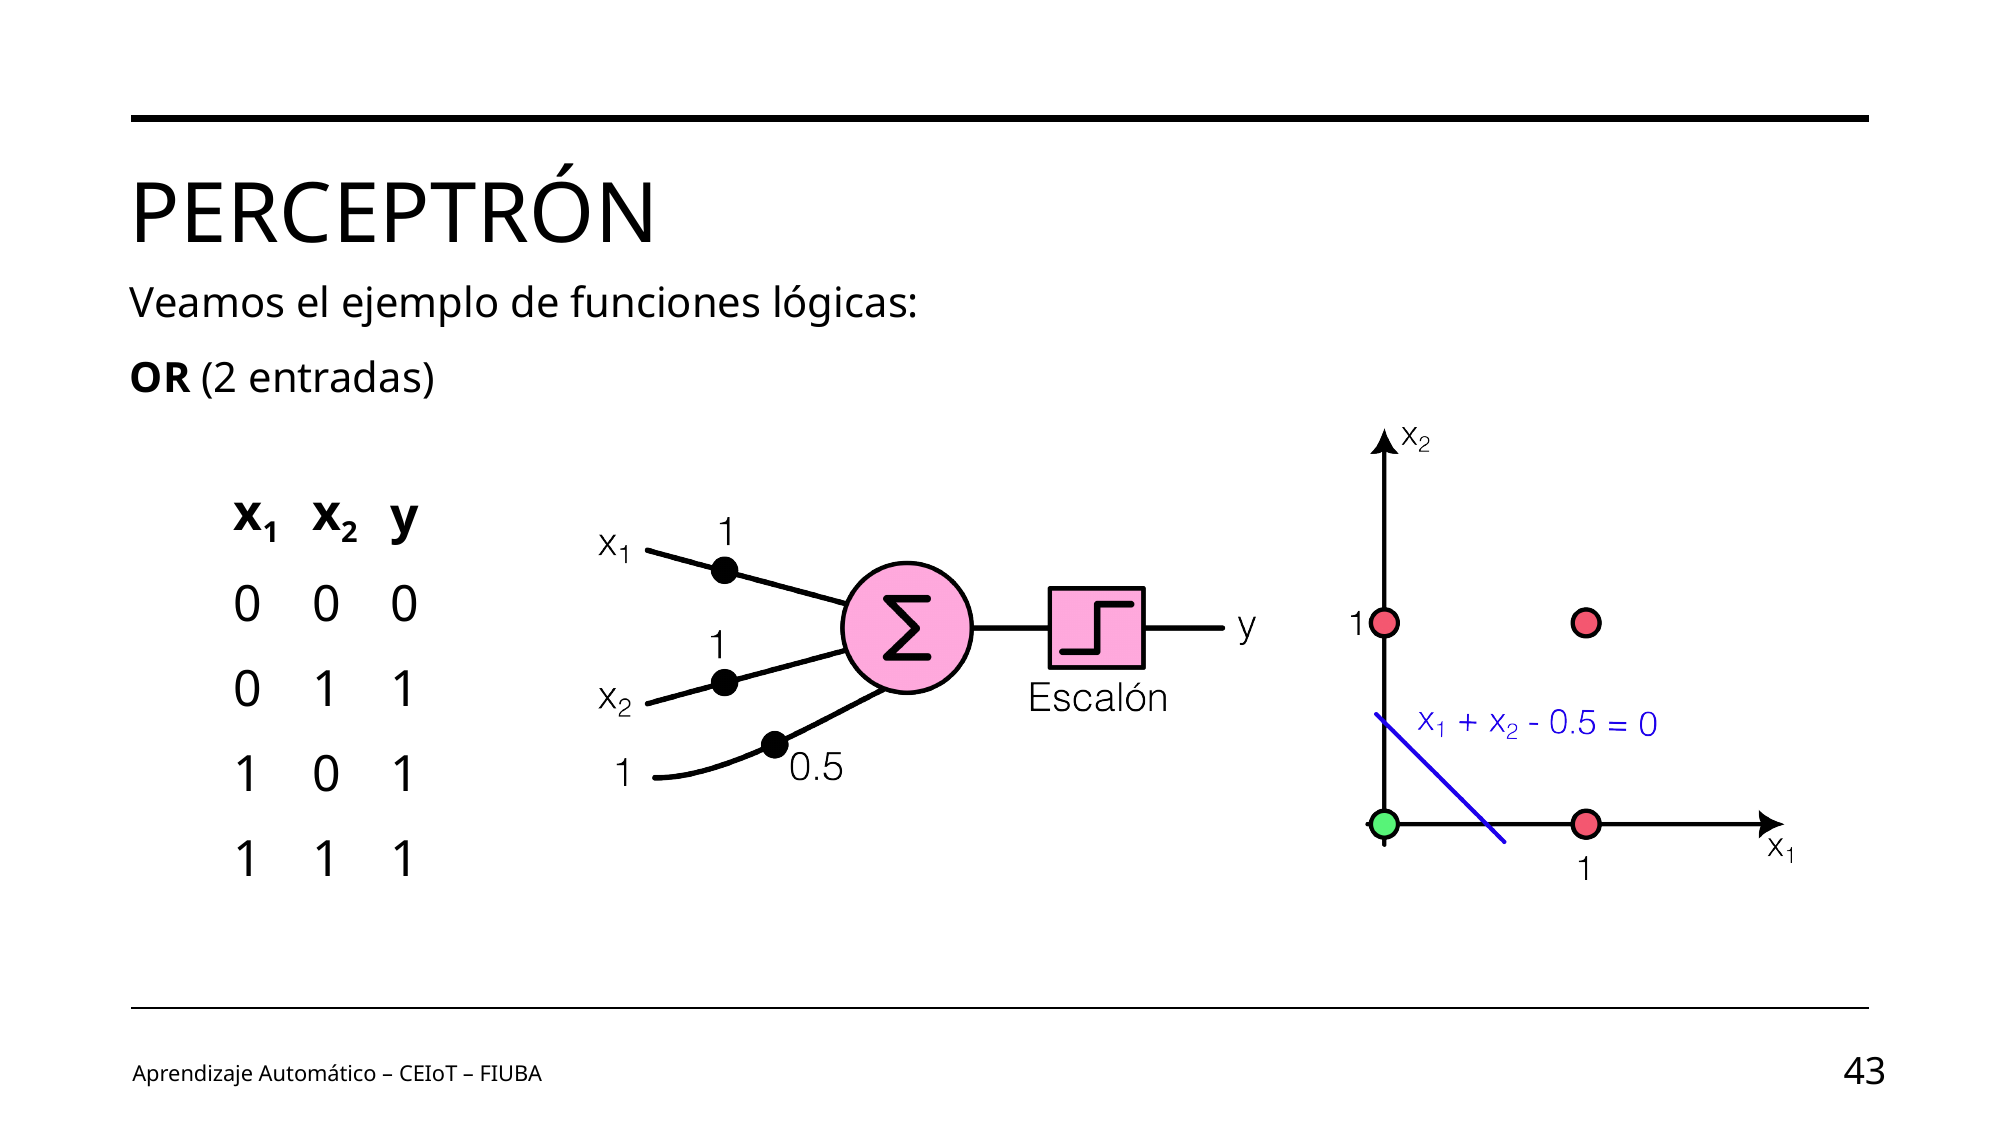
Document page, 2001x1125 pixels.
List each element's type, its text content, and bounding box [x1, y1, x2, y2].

table_cell 1 [225, 814, 304, 899]
table_header x2 [304, 468, 382, 559]
list Veamos el ejemplo de funciones lógicas: OR (2 entradas) [114, 262, 1869, 990]
table_cell 0 [304, 559, 382, 644]
table_cell 0 [225, 559, 304, 644]
table_cell 1 [225, 729, 304, 814]
table_cell 1 [382, 729, 461, 814]
table_cell 0 [304, 729, 382, 814]
table_cell 1 [304, 814, 382, 899]
footer Aprendizaje Automático – CEIoT – FIUBA [117, 1042, 862, 1103]
slide_number 43 [1791, 1042, 1902, 1103]
picture [1351, 427, 1792, 880]
table_header y [382, 468, 461, 559]
picture [598, 517, 1256, 786]
table_cell 1 [304, 644, 382, 729]
title Perceptrón [114, 151, 1869, 262]
table_cell 1 [382, 814, 461, 899]
table_cell 1 [382, 644, 461, 729]
table_cell 0 [382, 559, 461, 644]
table_header x1 [225, 468, 304, 559]
table_cell 0 [225, 644, 304, 729]
